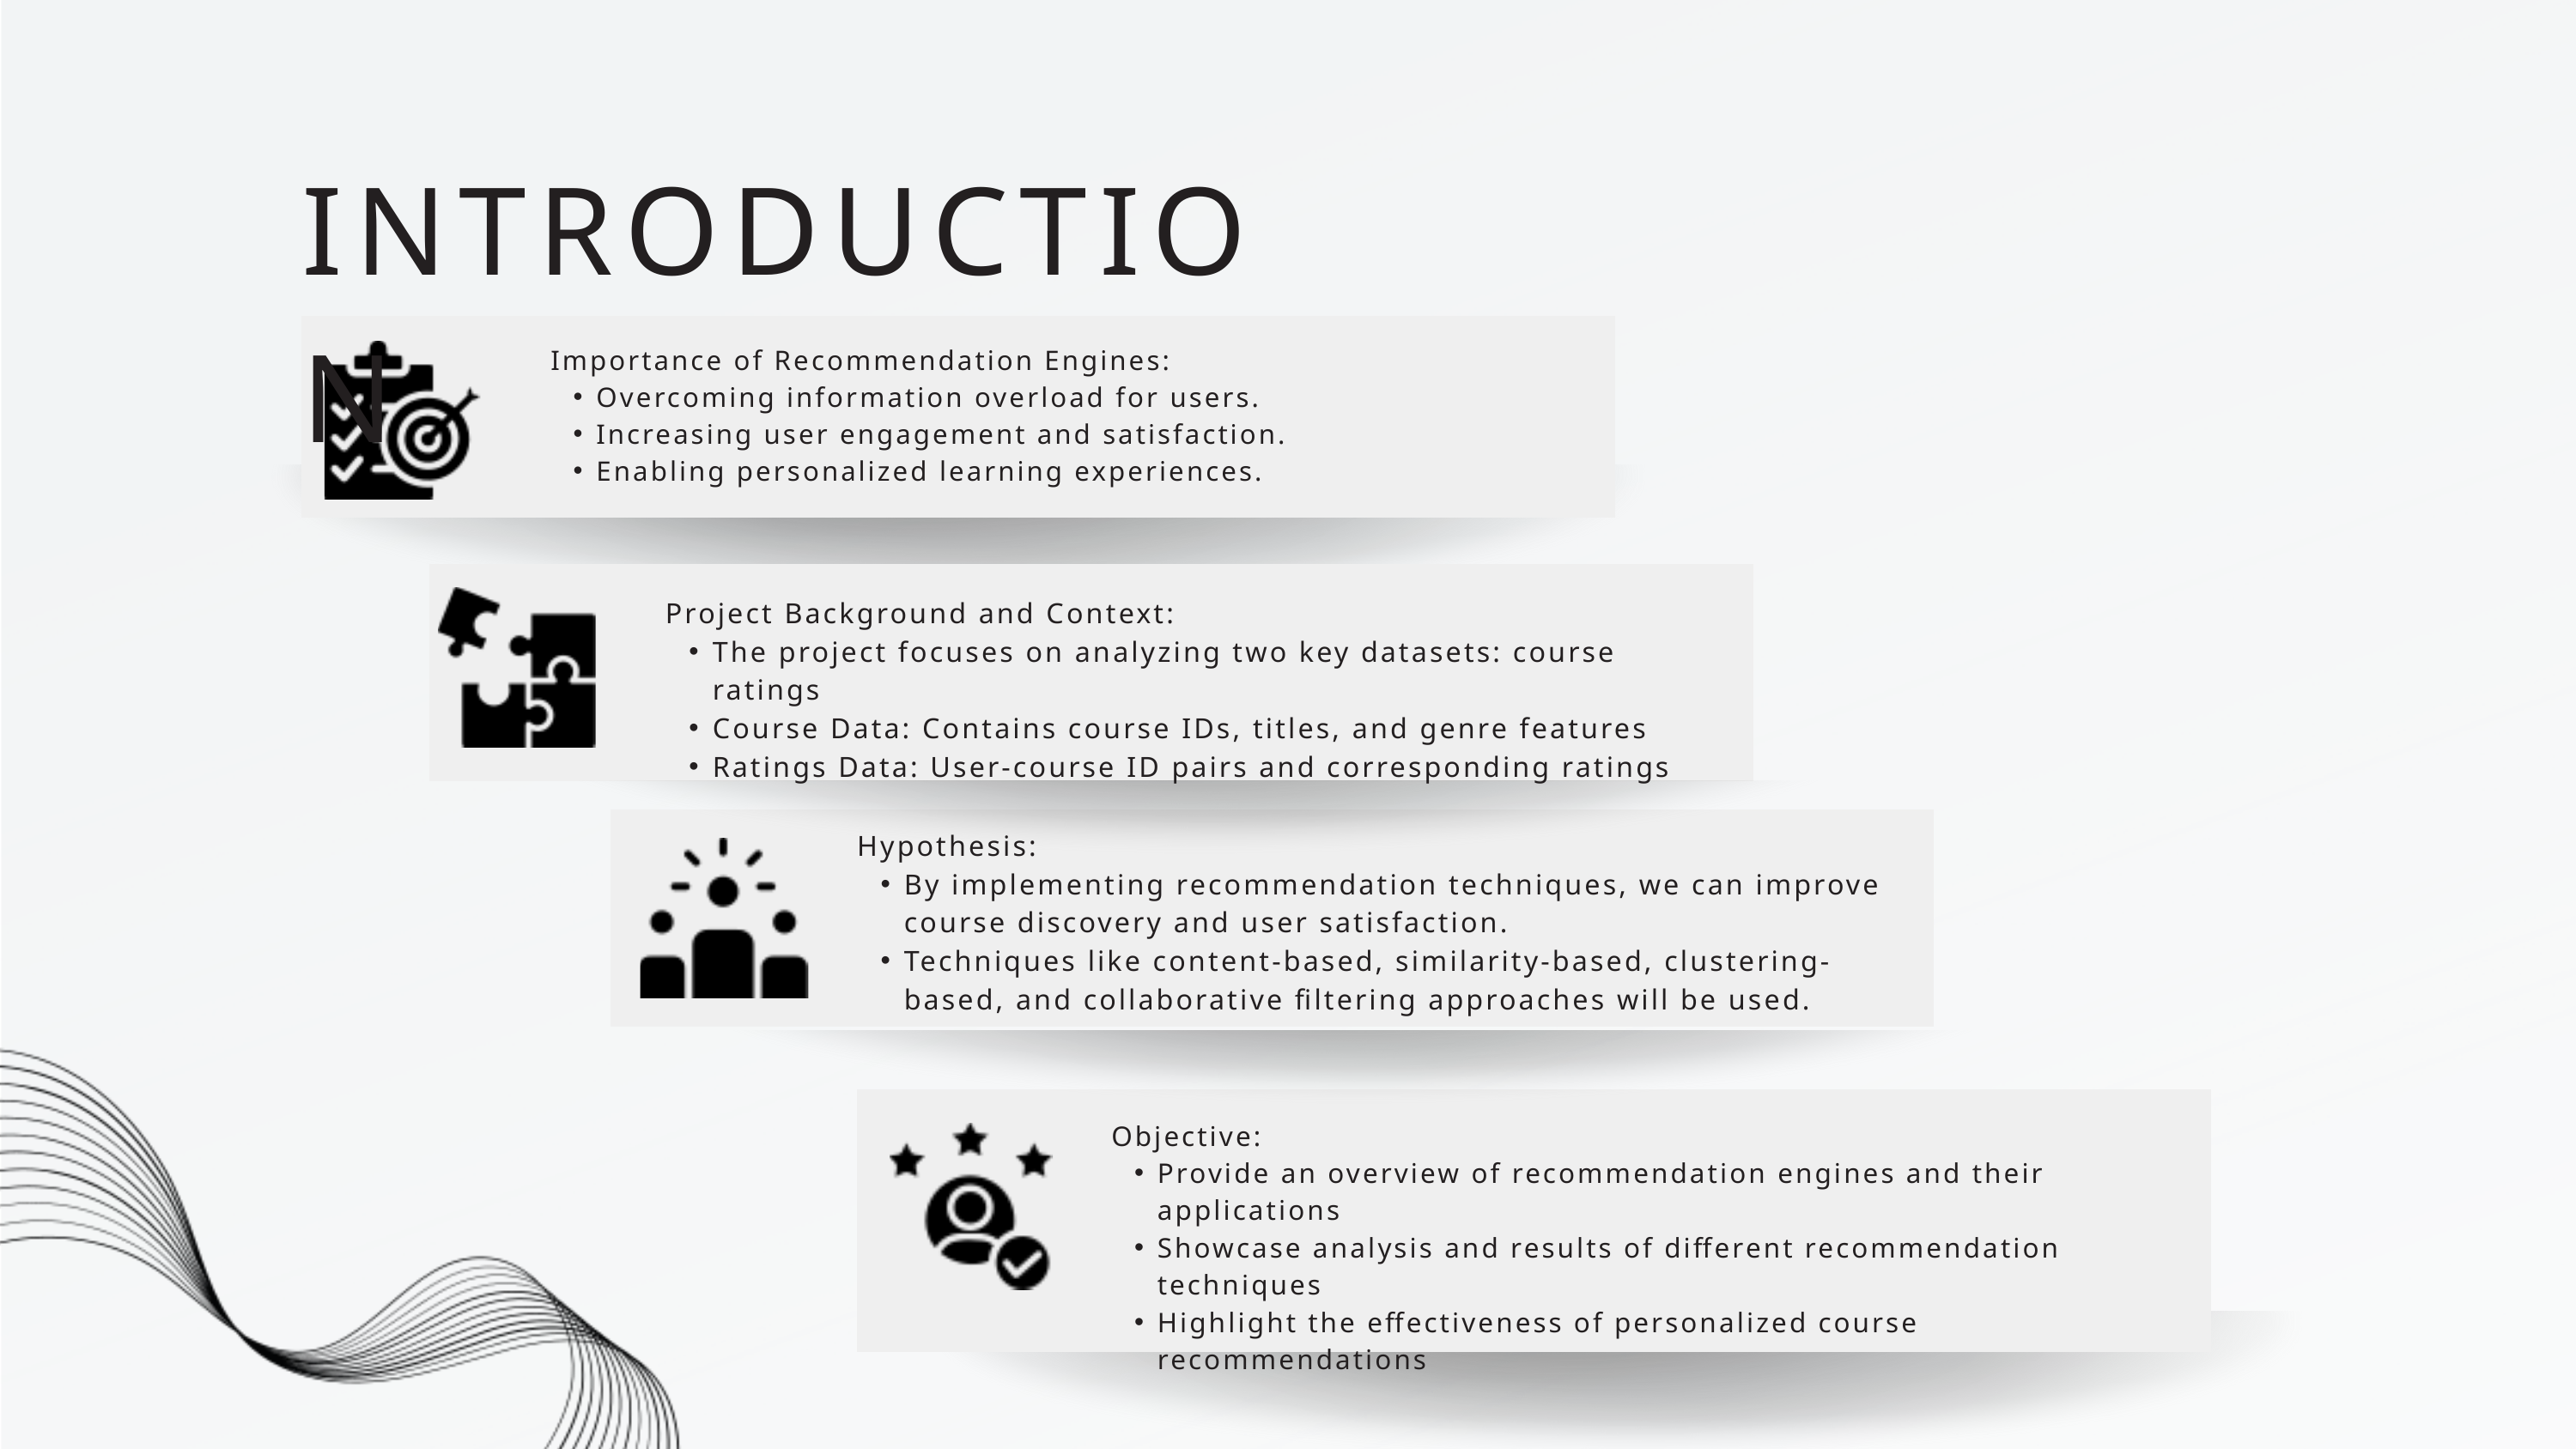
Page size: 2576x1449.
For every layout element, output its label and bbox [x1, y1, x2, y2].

text_box [610, 809, 1935, 1028]
text_box [429, 564, 1754, 781]
picture [0, 0, 2576, 1449]
text_box [301, 315, 1616, 518]
text_box [856, 1088, 2211, 1353]
